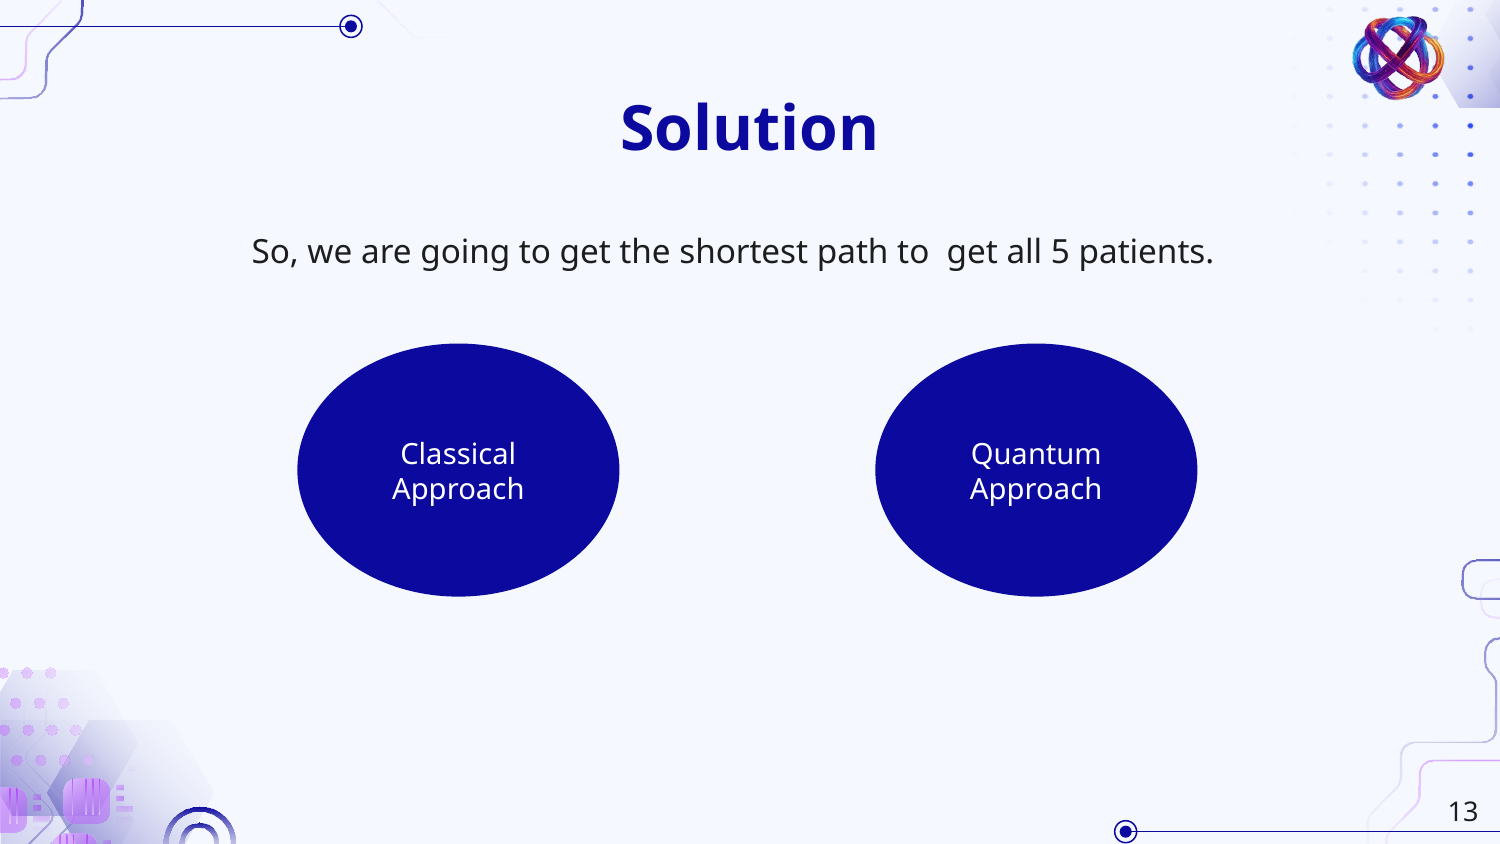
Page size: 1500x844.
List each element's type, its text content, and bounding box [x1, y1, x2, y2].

text_box Classical Approach [298, 344, 619, 596]
slide_number ‹#› [1403, 779, 1494, 844]
text_box So, we are going to get the shortest path to get all 5 patients. [154, 215, 1314, 345]
title Solution [118, 72, 1382, 167]
text_box Quantum Approach [876, 344, 1197, 596]
picture [1243, 0, 1500, 352]
